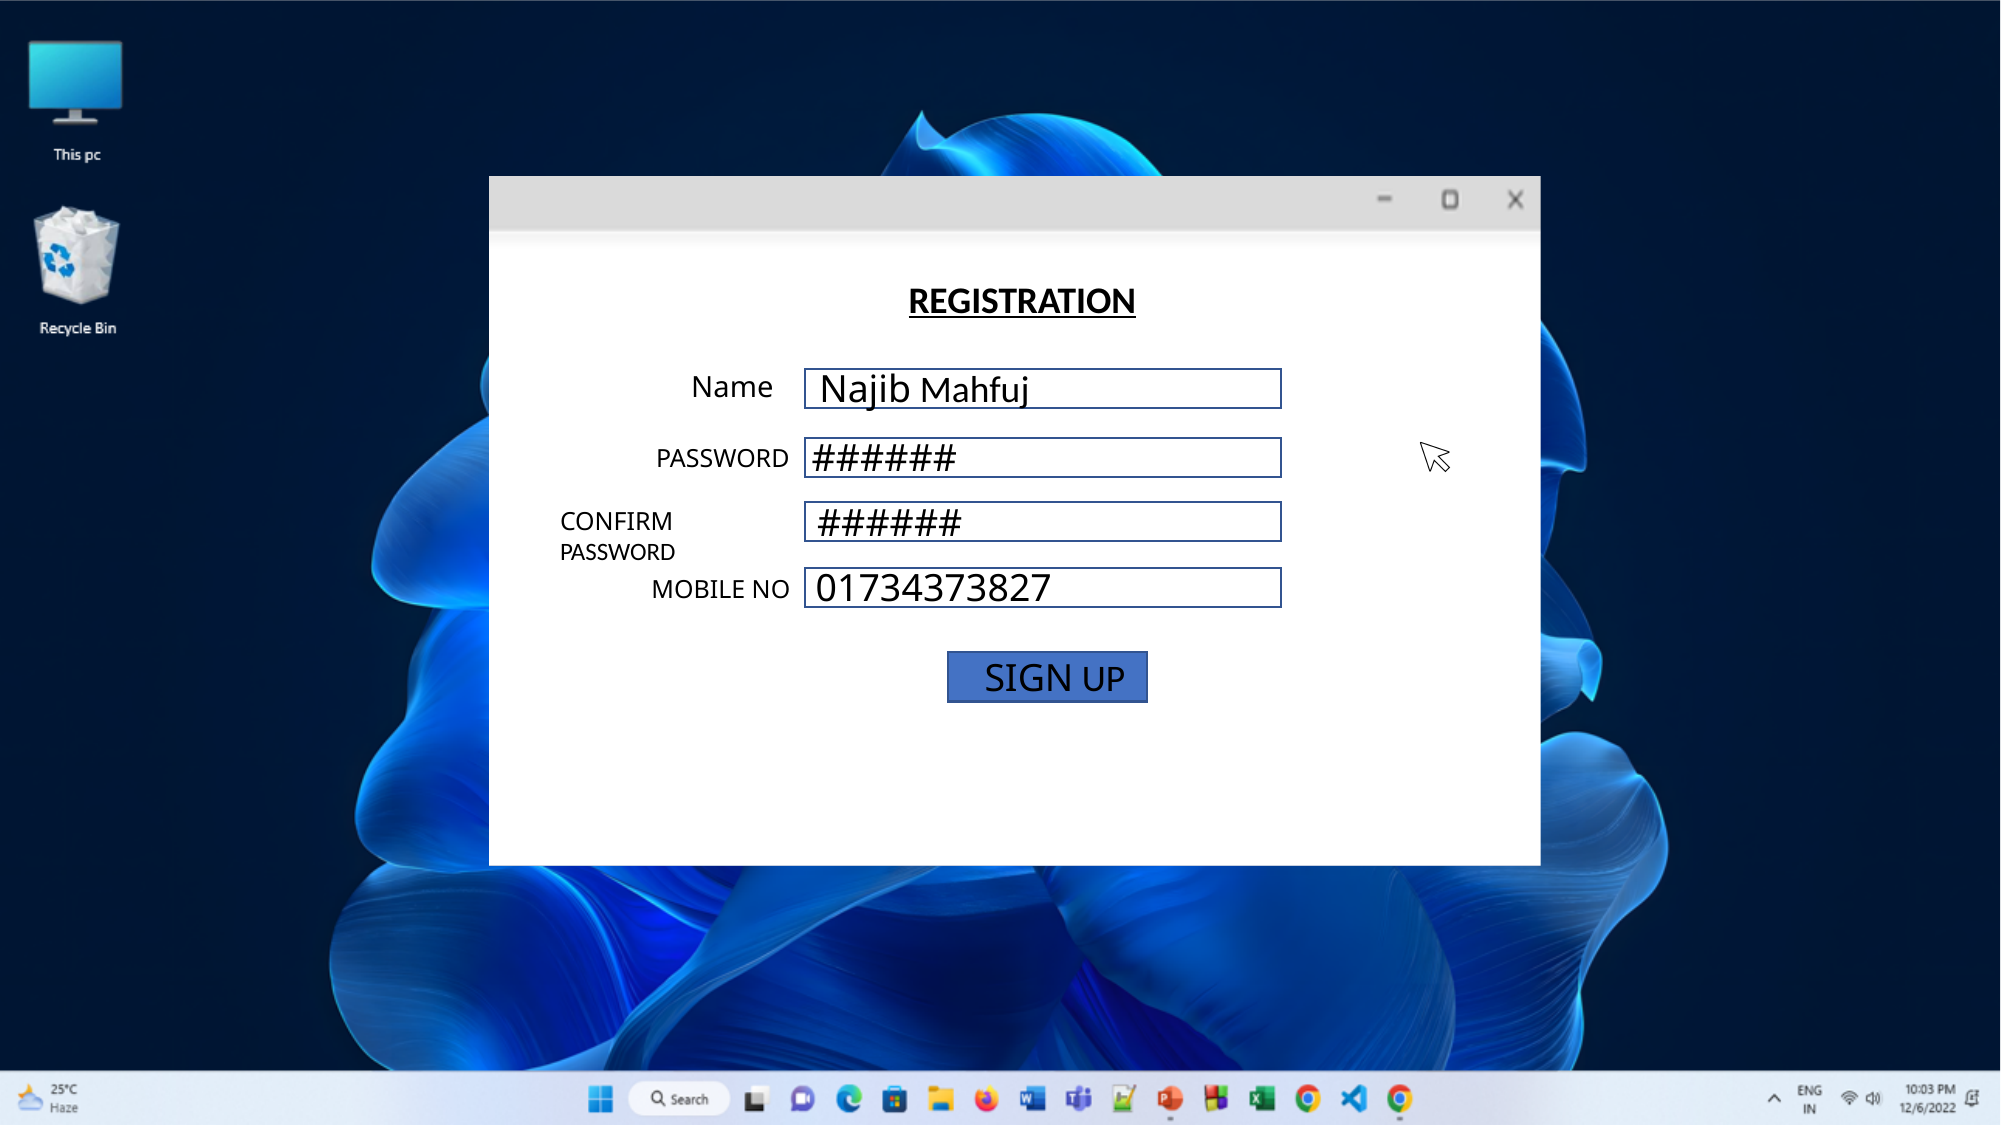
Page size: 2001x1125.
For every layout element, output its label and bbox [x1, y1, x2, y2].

picture [0, 0, 2001, 1125]
list [488, 176, 1541, 866]
